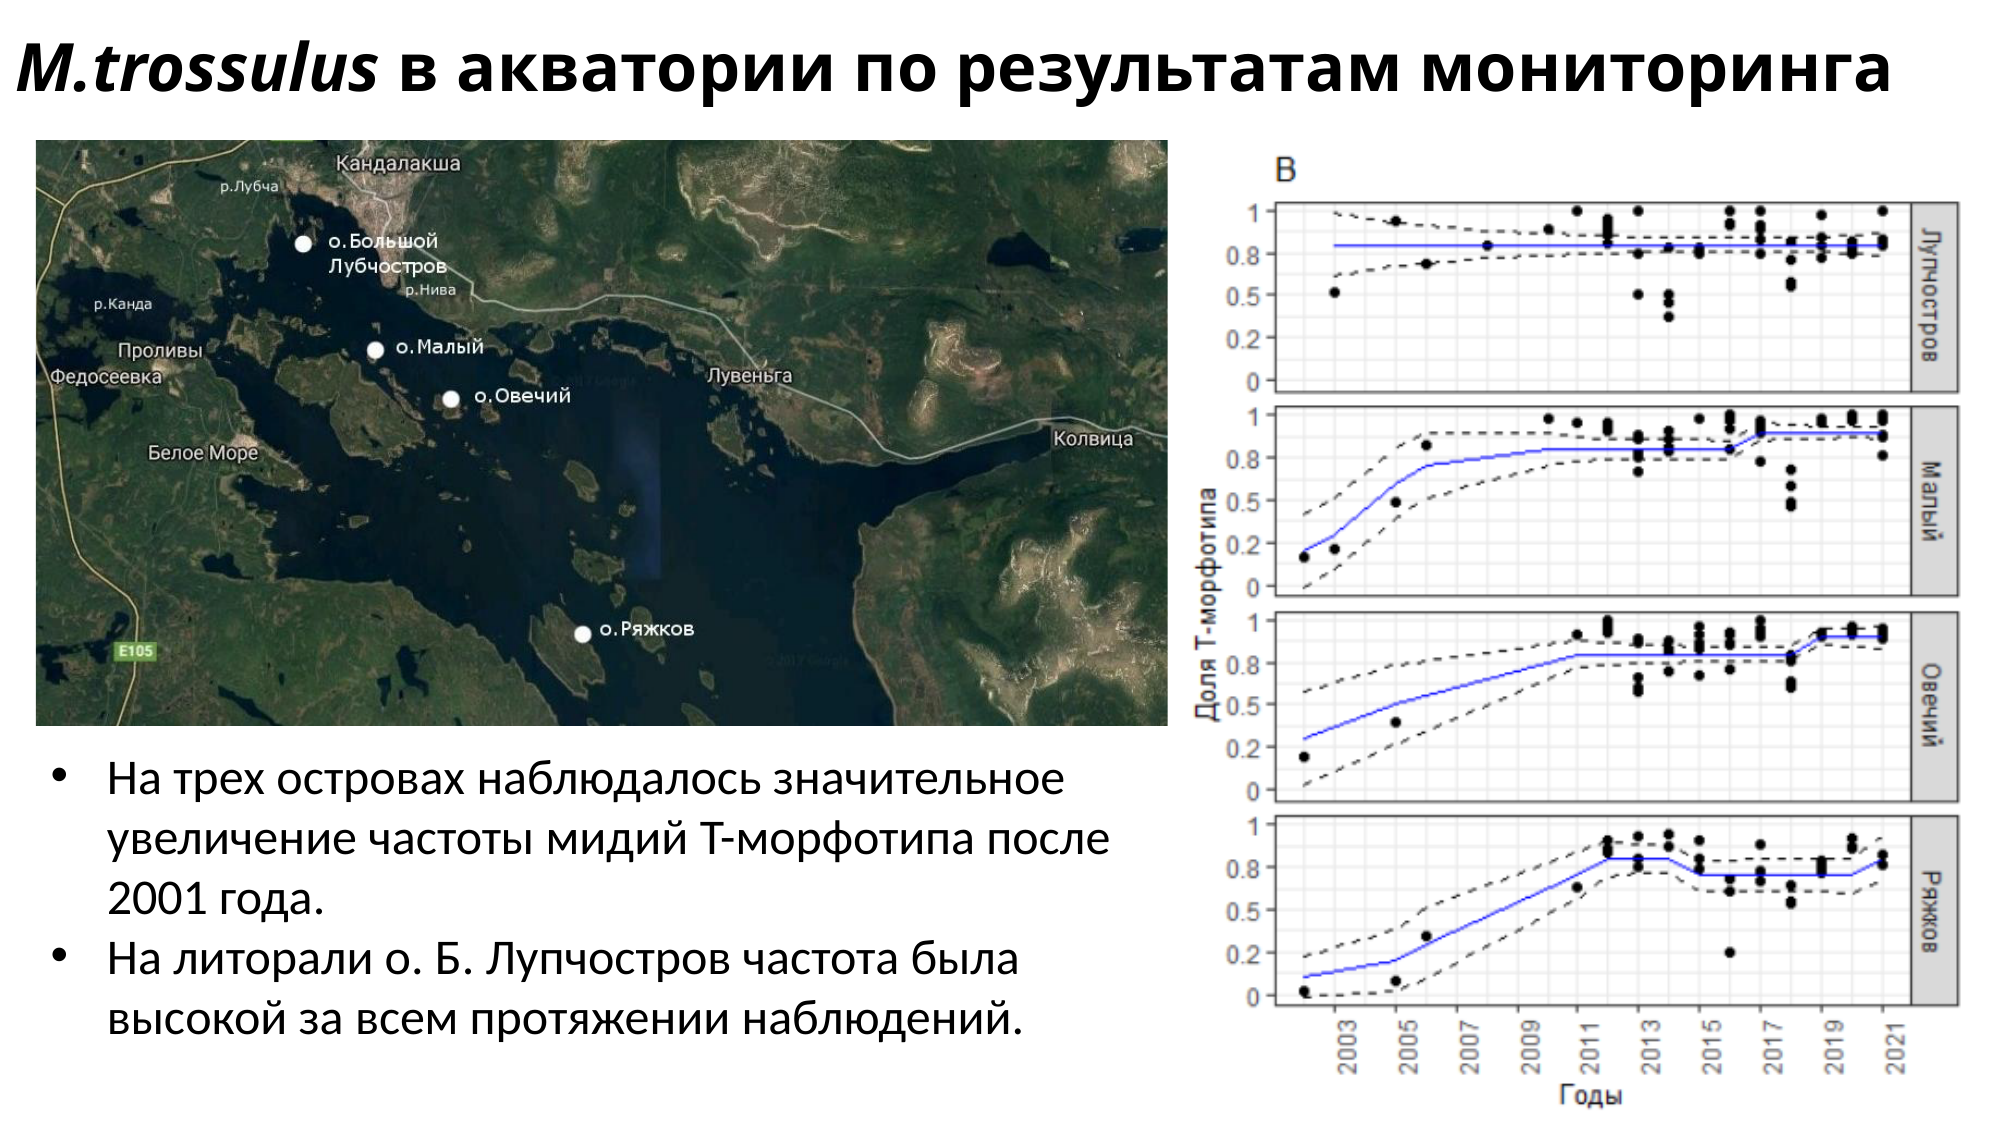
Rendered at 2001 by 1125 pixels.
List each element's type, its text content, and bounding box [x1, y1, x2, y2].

title M.trossulus в акватории по результатам мониторинга [0, 0, 2000, 140]
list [1177, 139, 1970, 1125]
text_box На трех островах наблюдалось значительное увеличение частоты мидий T-морфотипа после 2001 года. На литорали о. Б. Лупчостров частота была высокой за всем протяжении наблюдений. [35, 737, 1168, 1052]
picture [35, 139, 1168, 726]
